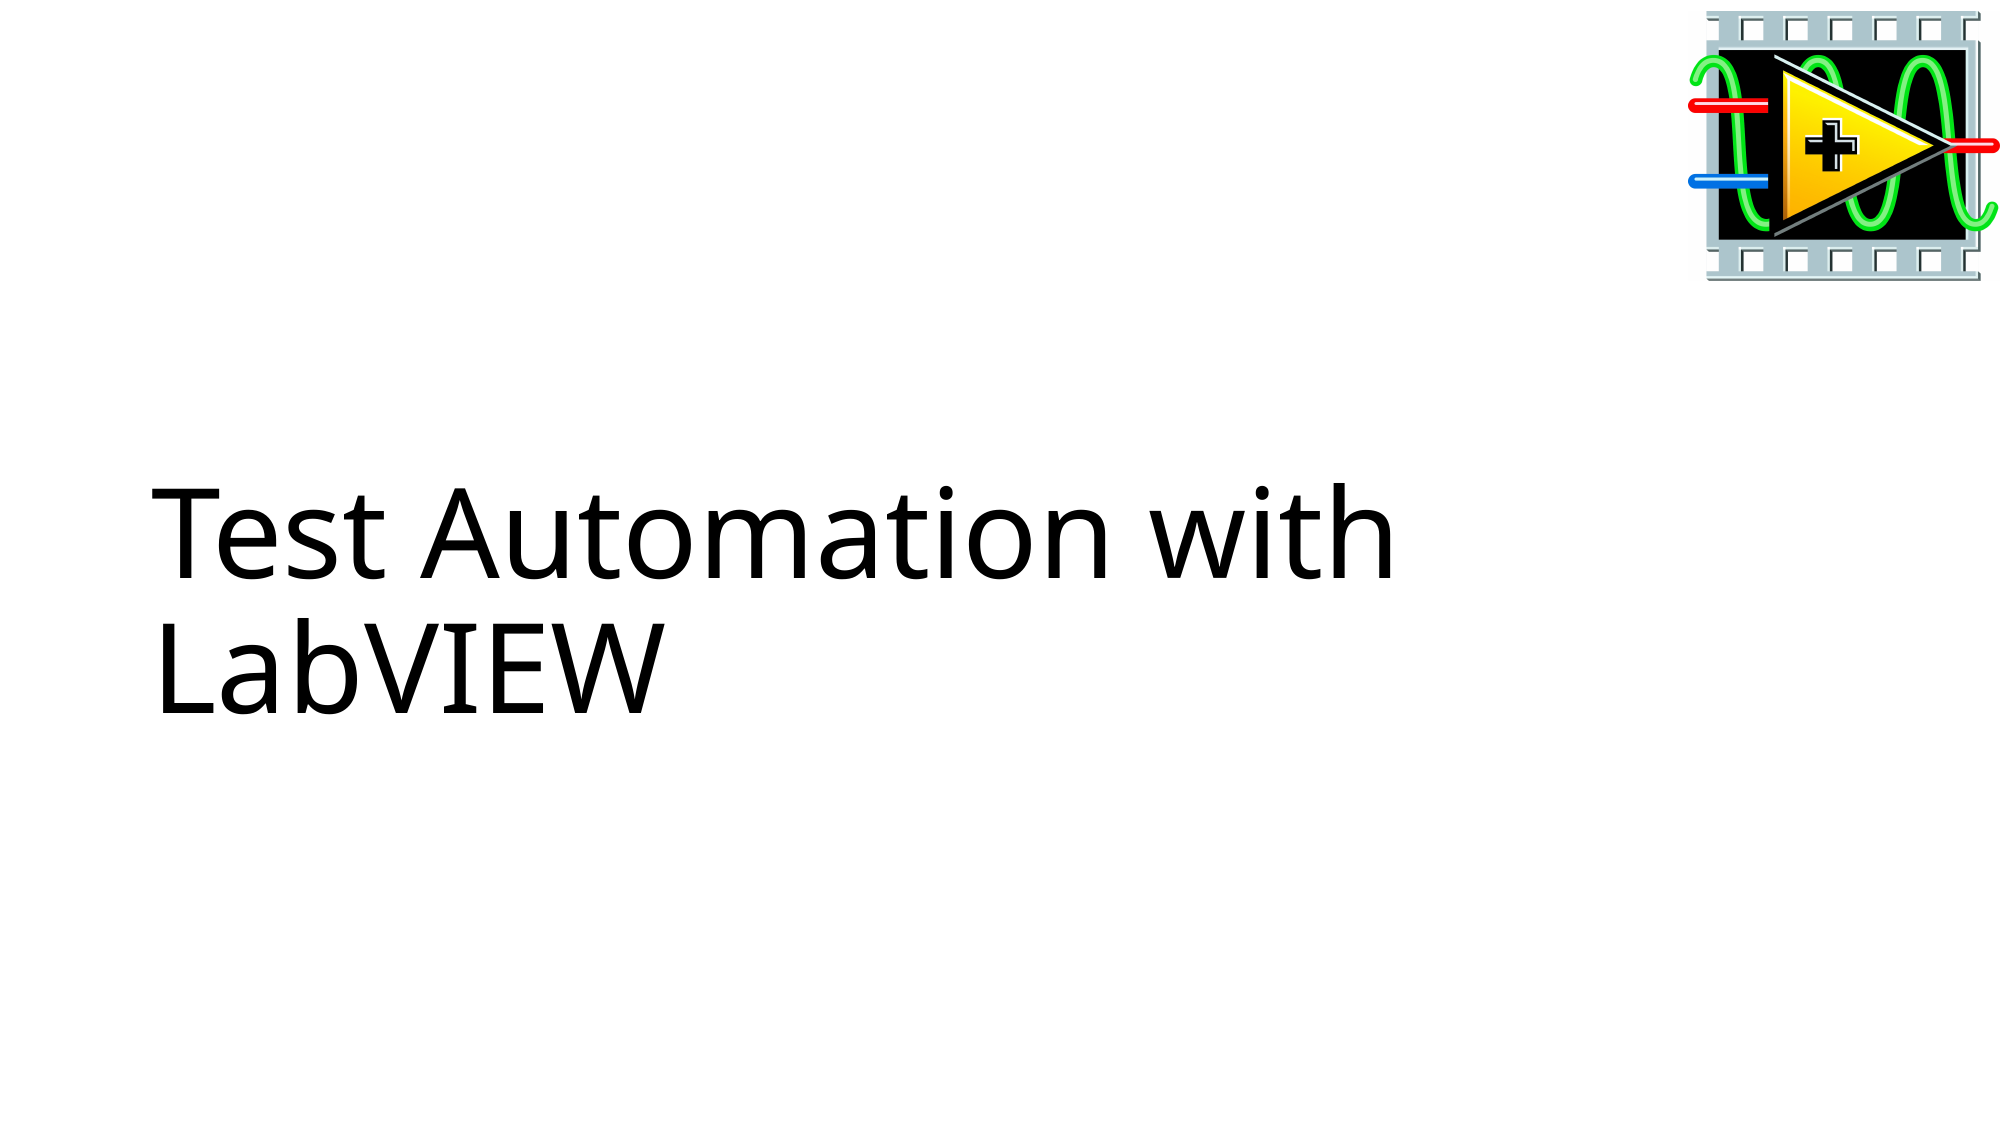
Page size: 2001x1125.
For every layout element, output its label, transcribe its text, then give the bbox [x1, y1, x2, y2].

picture [1688, 11, 2000, 281]
title Test Automation with LabVIEW [136, 280, 1862, 749]
